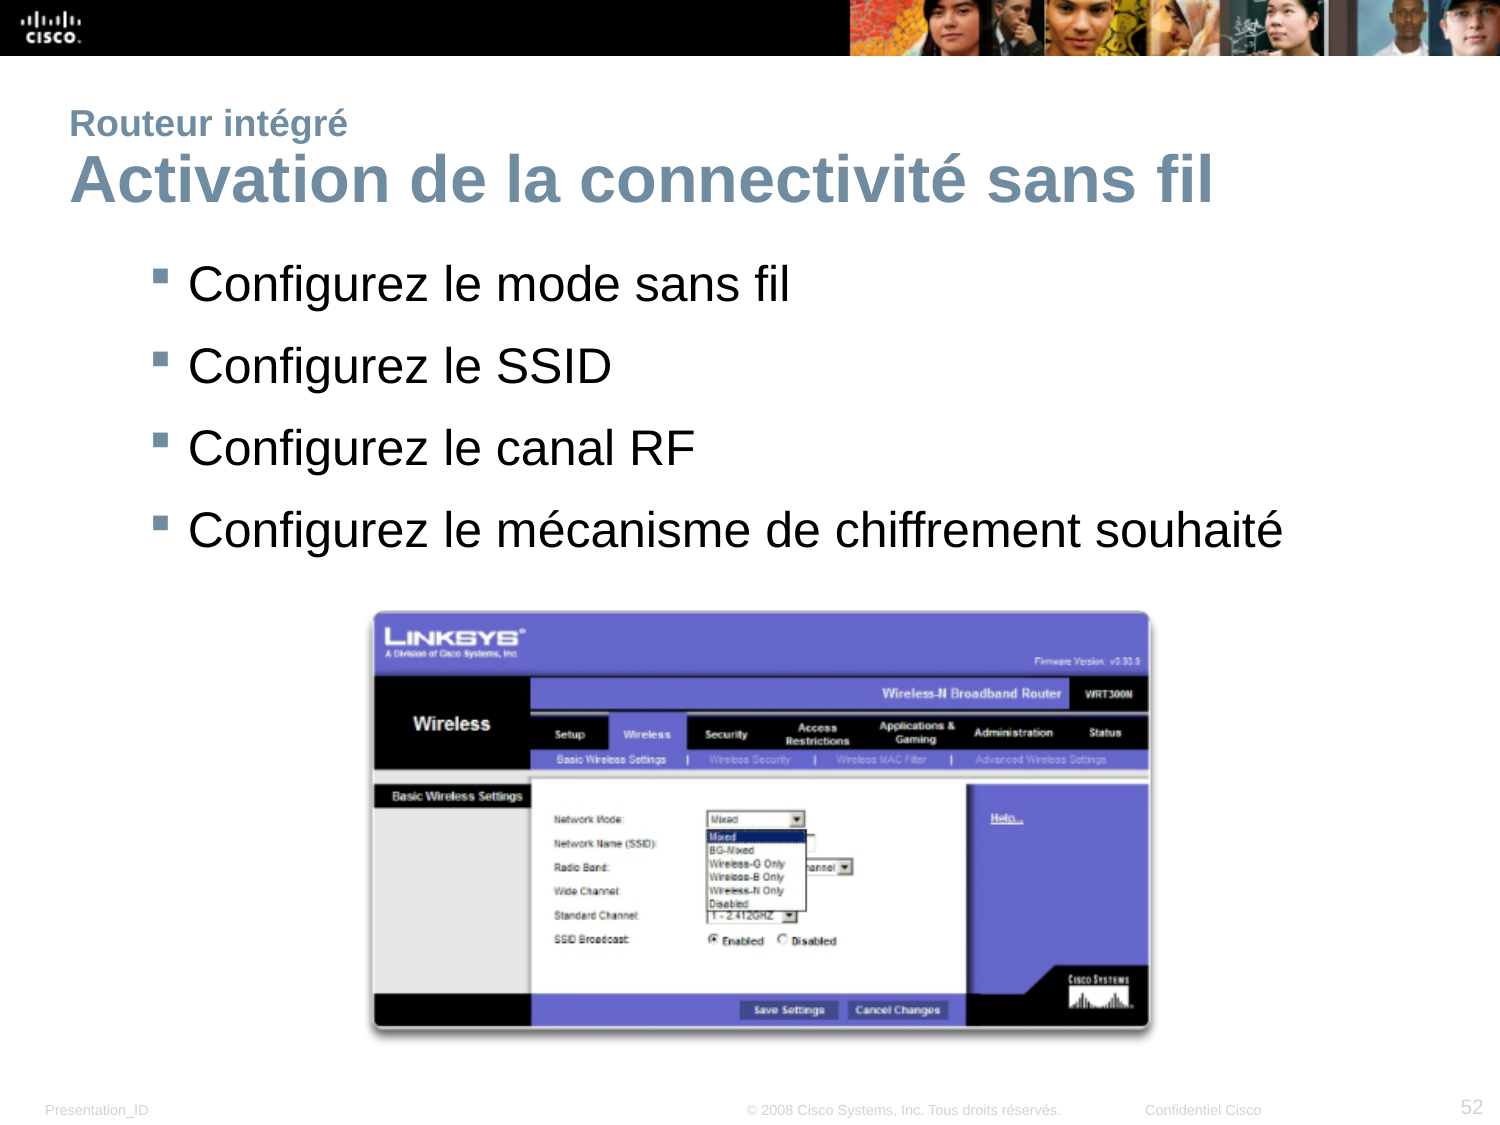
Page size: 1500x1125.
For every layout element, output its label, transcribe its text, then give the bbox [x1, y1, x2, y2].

picture [0, 0, 1500, 56]
title Routeur intégré Activation de la connectivité sans fil [55, 80, 1444, 224]
list Configurez le mode sans fil Configurez le SSID Configurez le canal RF Configurez le mécanisme de chiffrement souhaité [135, 249, 1391, 965]
picture [364, 602, 1174, 1051]
